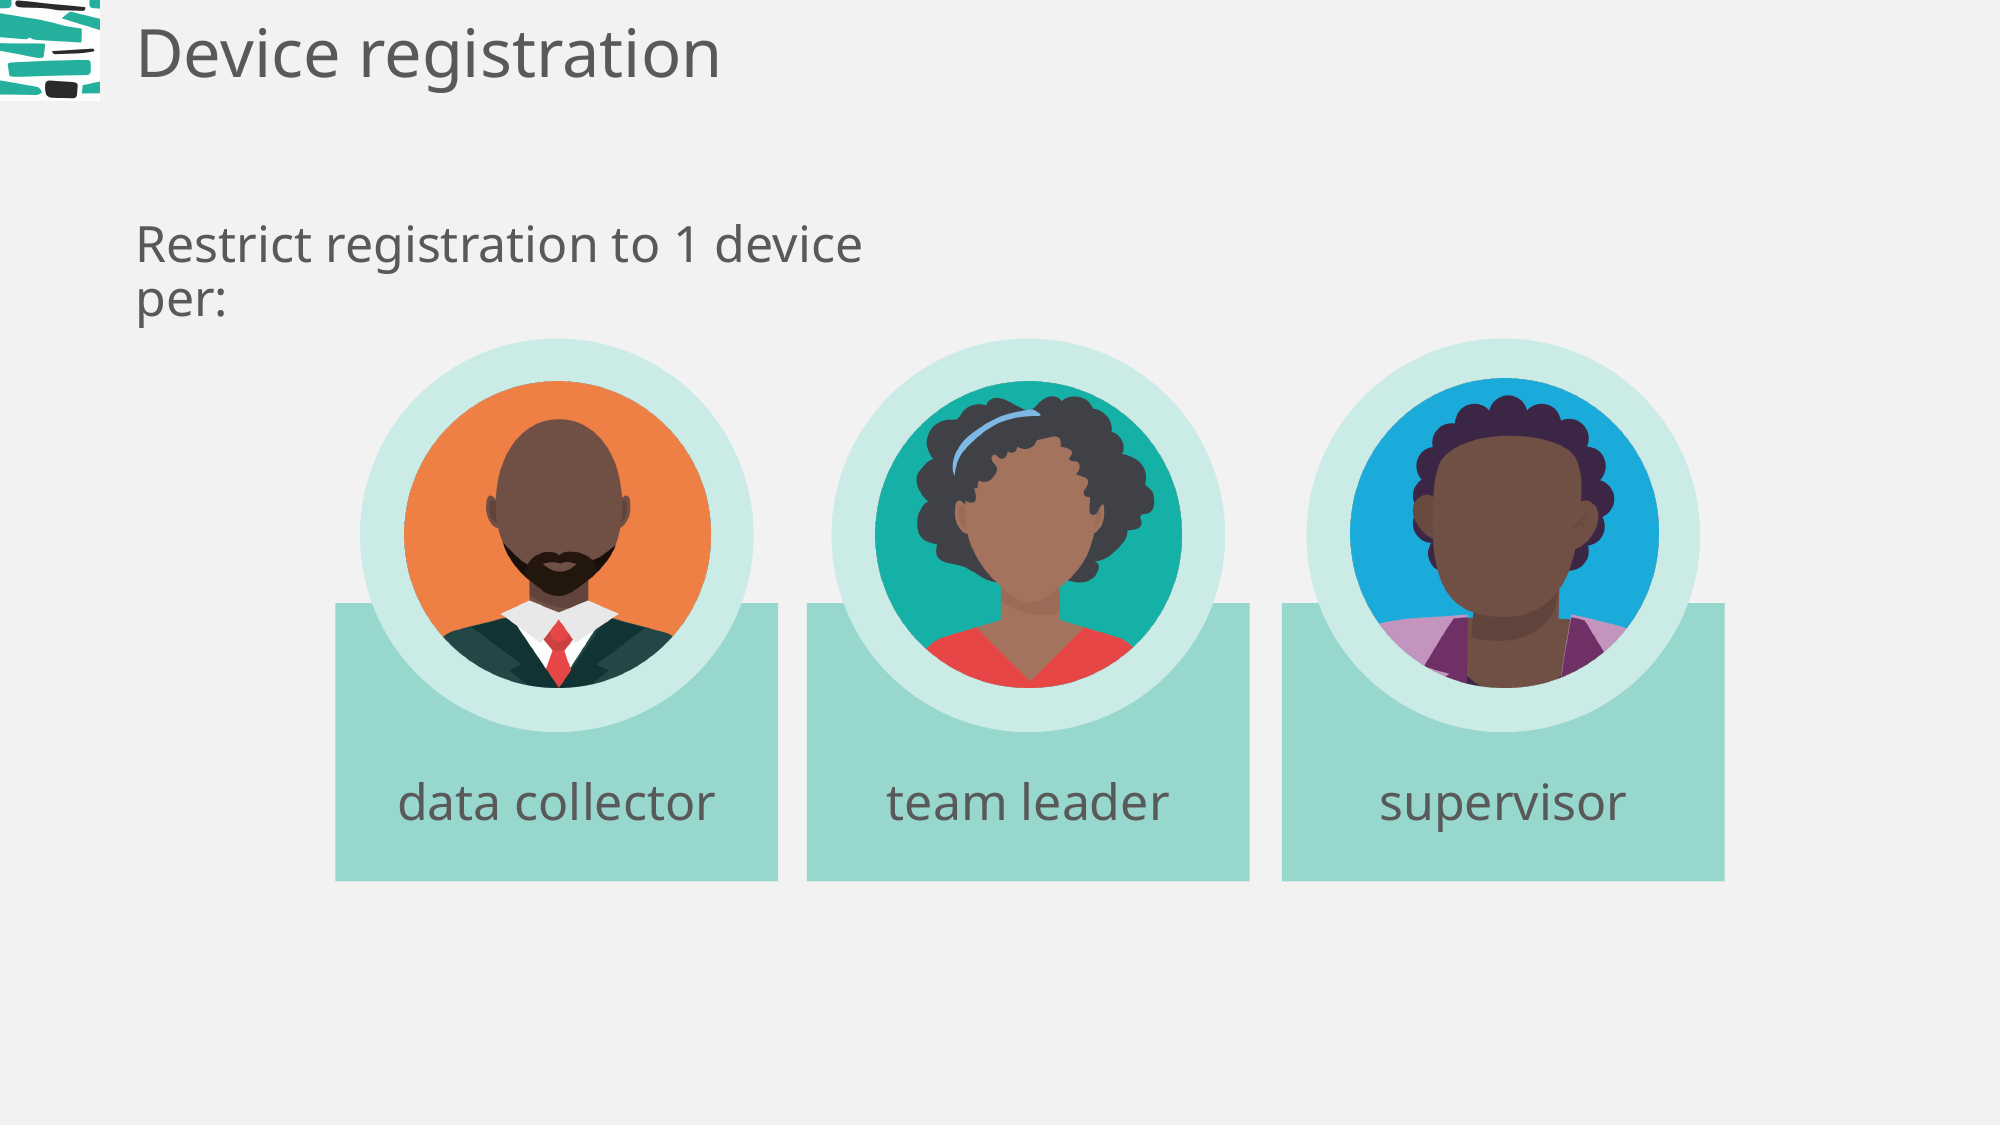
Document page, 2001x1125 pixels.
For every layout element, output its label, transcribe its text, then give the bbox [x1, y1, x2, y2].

text_box data collector [335, 603, 779, 882]
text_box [359, 338, 754, 733]
text_box Restrict registration to 1 device per: [120, 212, 935, 335]
text_box team leader [806, 603, 1250, 882]
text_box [0, 0, 1965, 181]
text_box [831, 338, 1226, 733]
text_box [1306, 338, 1701, 733]
text_box supervisor [1281, 603, 1725, 882]
